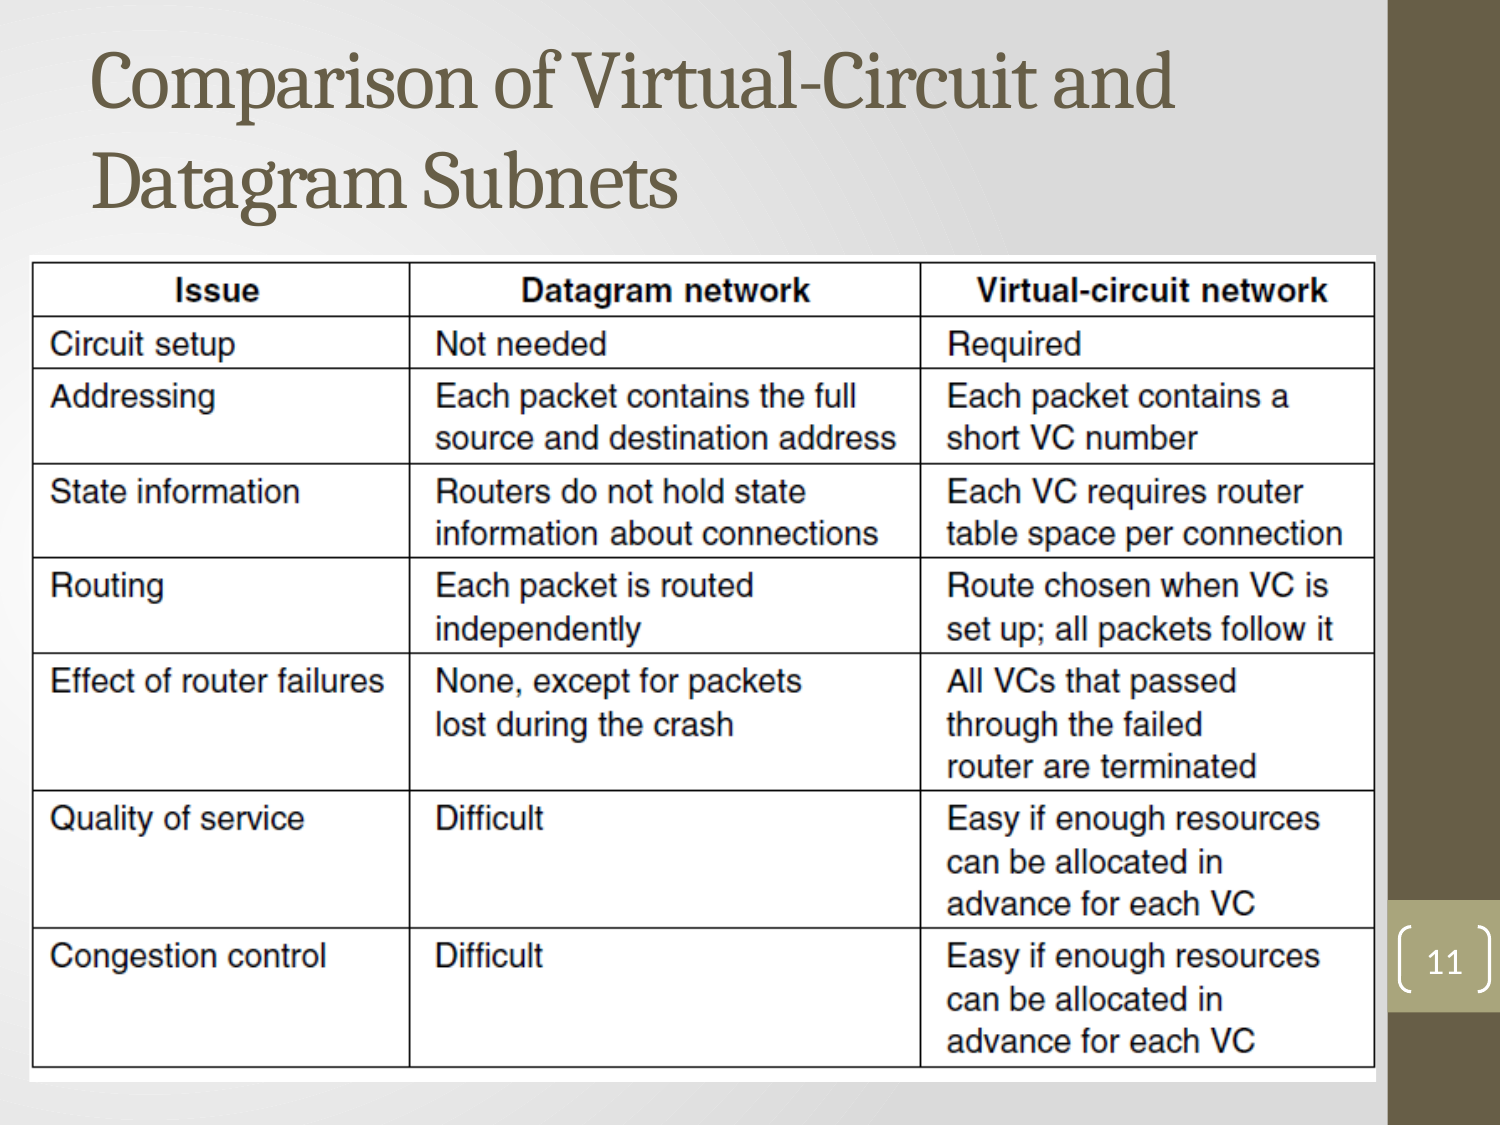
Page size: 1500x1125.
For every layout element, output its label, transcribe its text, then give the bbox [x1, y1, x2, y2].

title Comparison of Virtual-Circuit and Datagram Subnets [75, 19, 1325, 232]
picture [28, 254, 1377, 1082]
slide_number 11 [1397, 925, 1492, 994]
